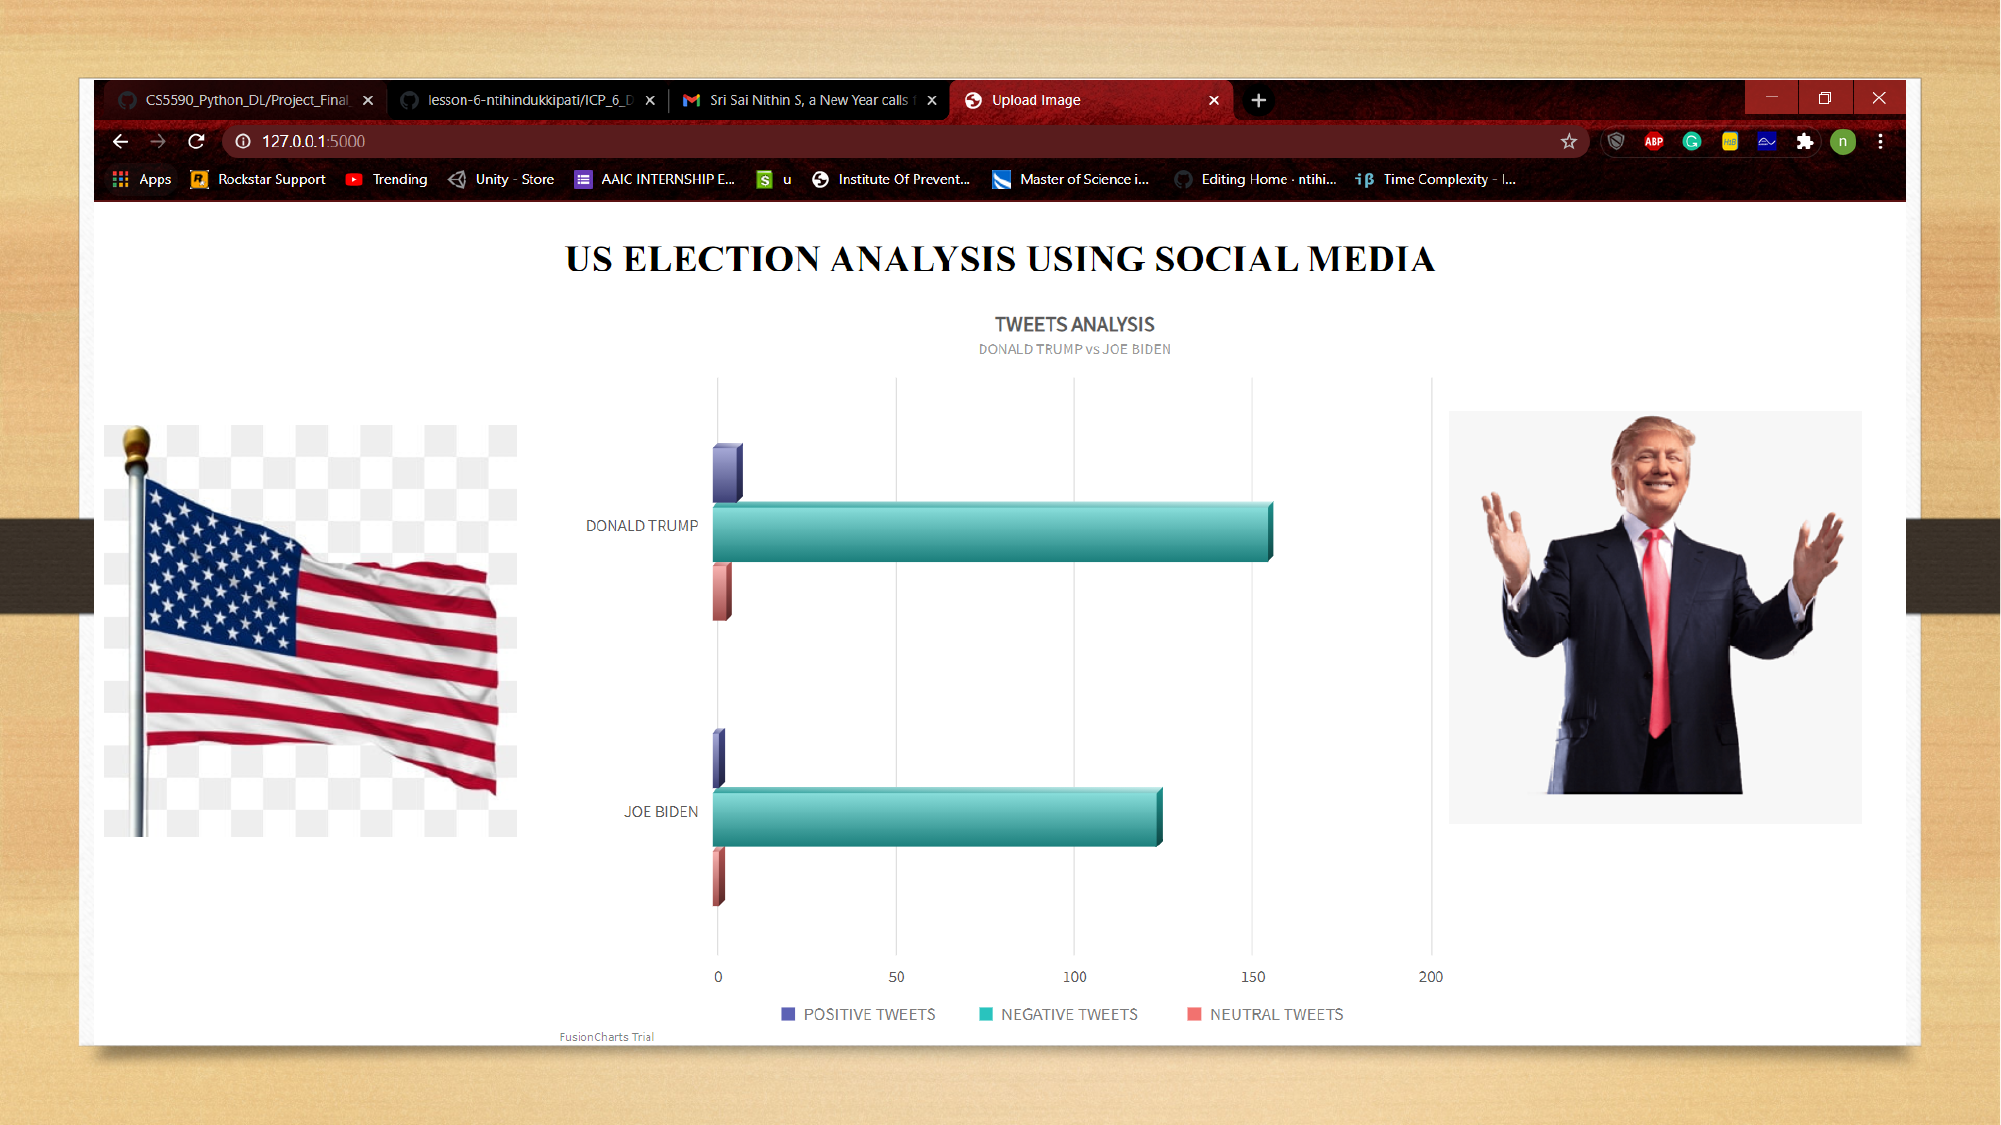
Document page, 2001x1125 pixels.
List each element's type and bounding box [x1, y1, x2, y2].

list [94, 79, 1906, 1046]
picture [0, 0, 2001, 1125]
